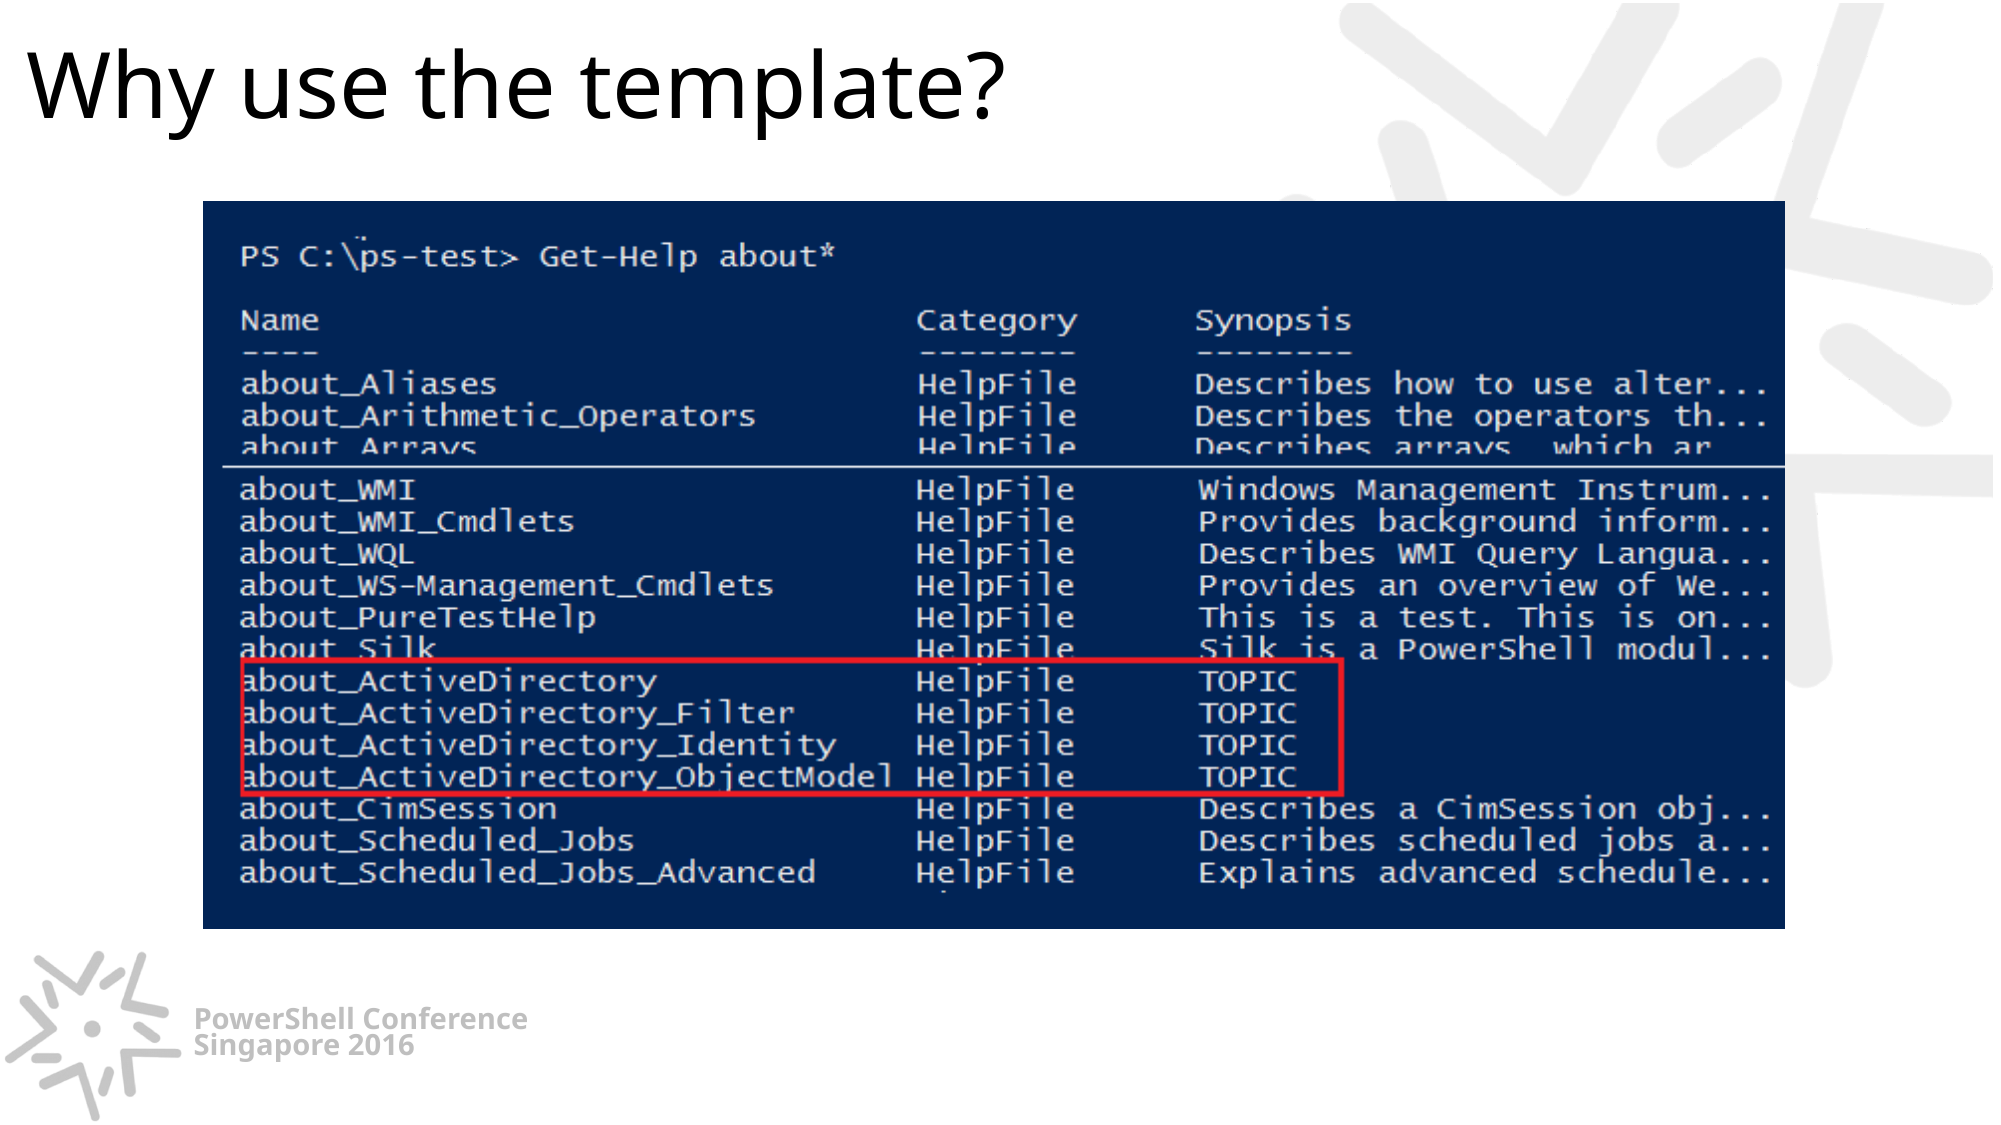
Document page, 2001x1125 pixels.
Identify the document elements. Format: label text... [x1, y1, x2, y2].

text_box Why use the template? [11, 19, 1022, 145]
picture [203, 3, 1993, 929]
